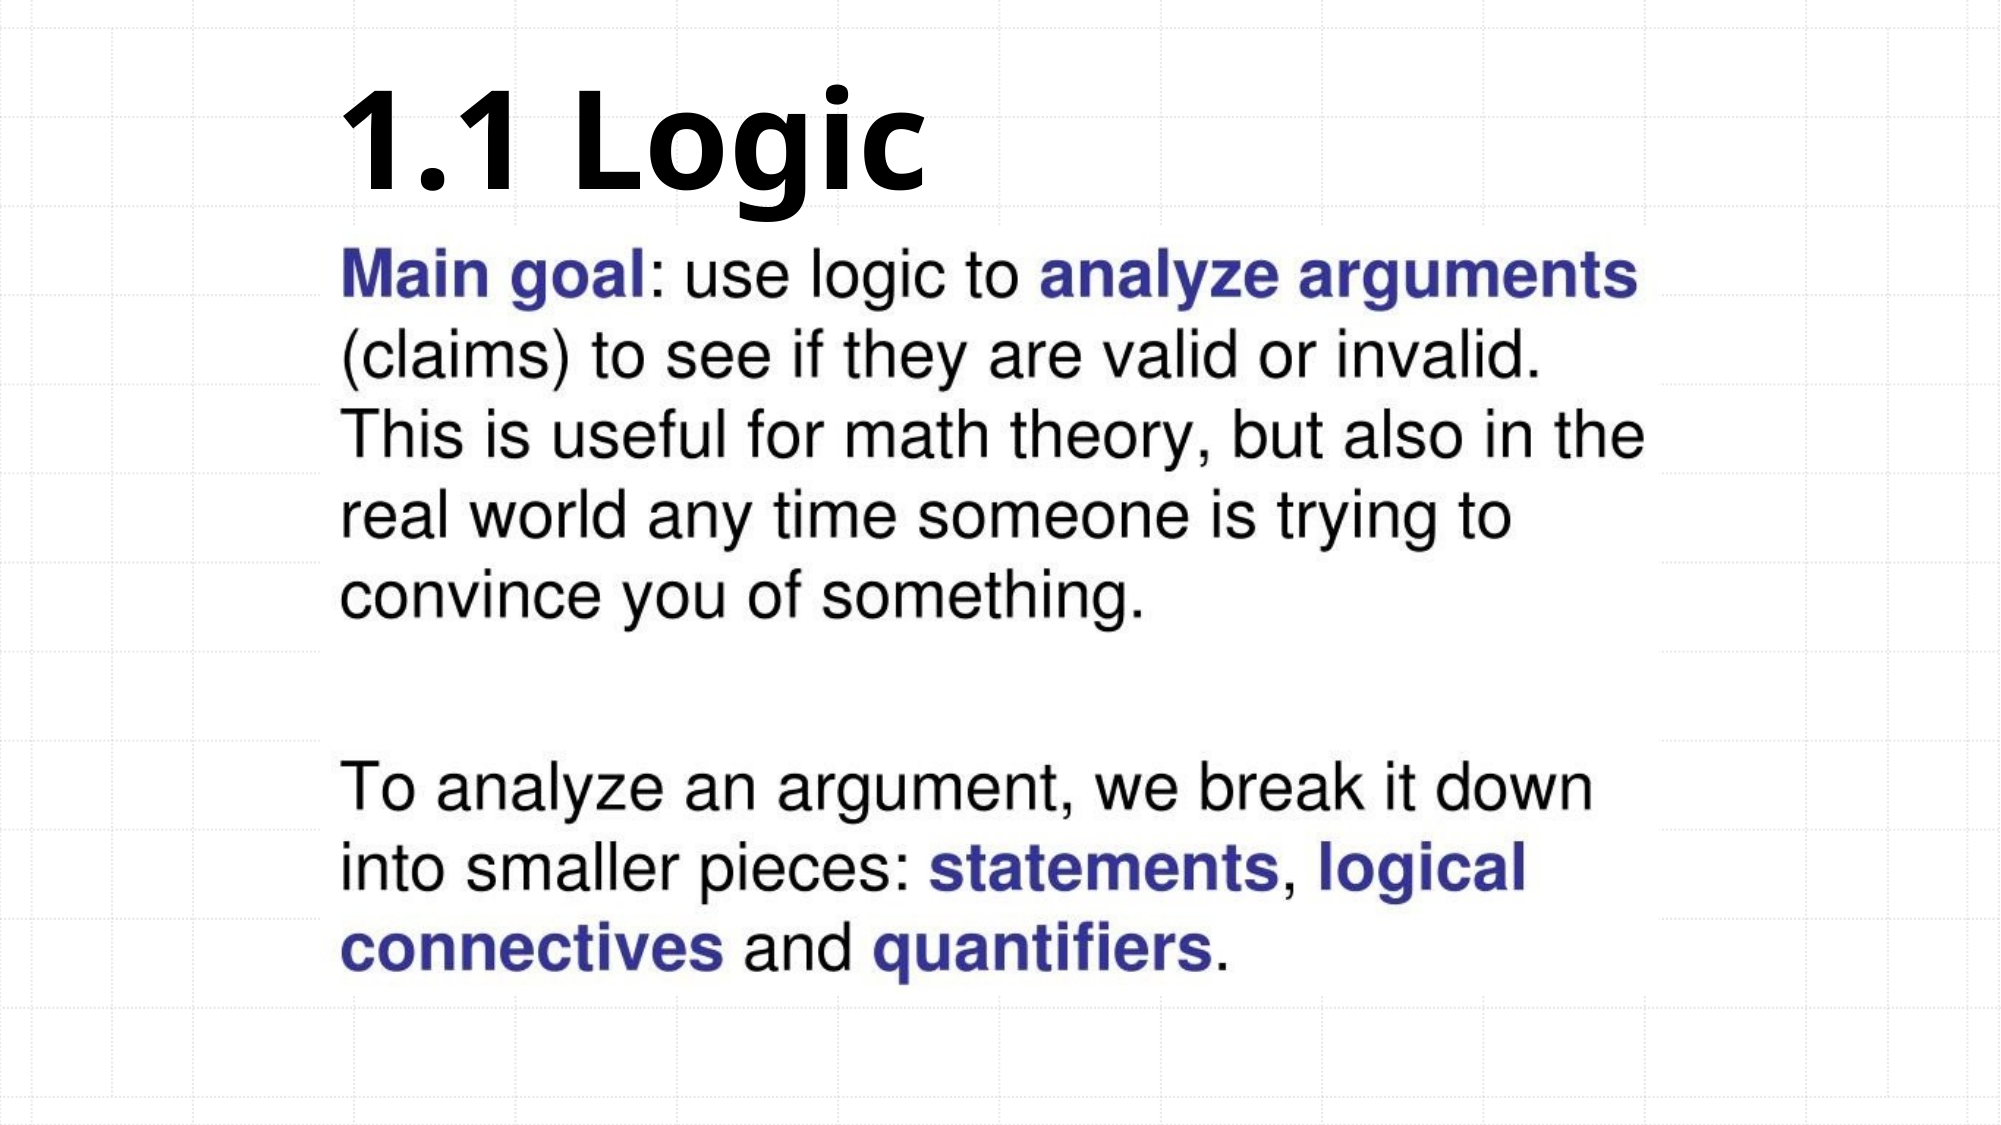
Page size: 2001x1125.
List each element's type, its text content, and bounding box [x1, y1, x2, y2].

text_box 1.1 Logic [320, 44, 1324, 225]
picture [320, 226, 1660, 994]
